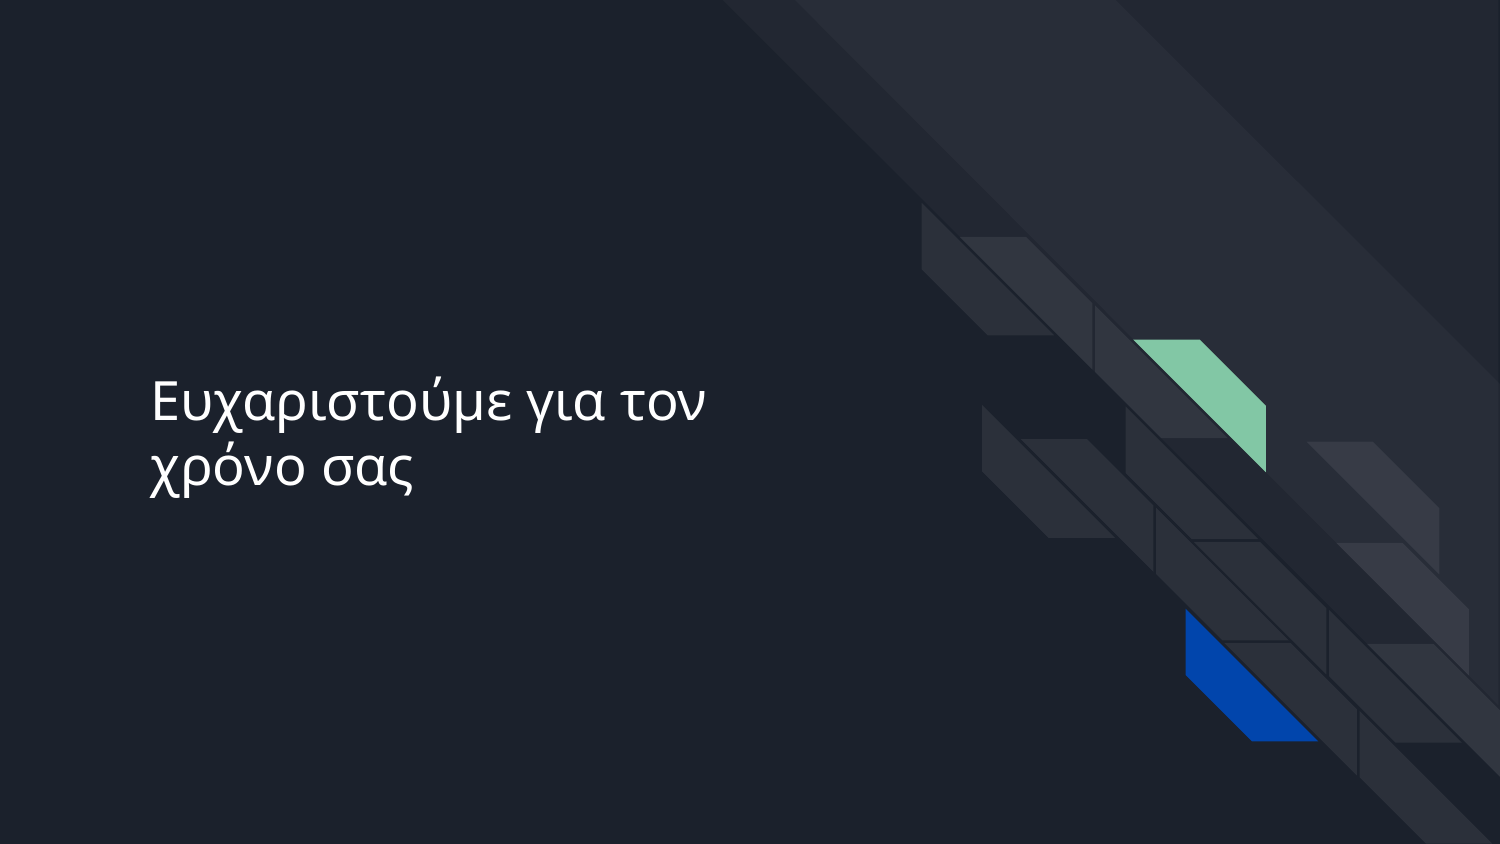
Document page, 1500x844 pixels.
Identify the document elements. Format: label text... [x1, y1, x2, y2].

title Ευχαριστούμε για τον χρόνο σας [135, 336, 888, 526]
